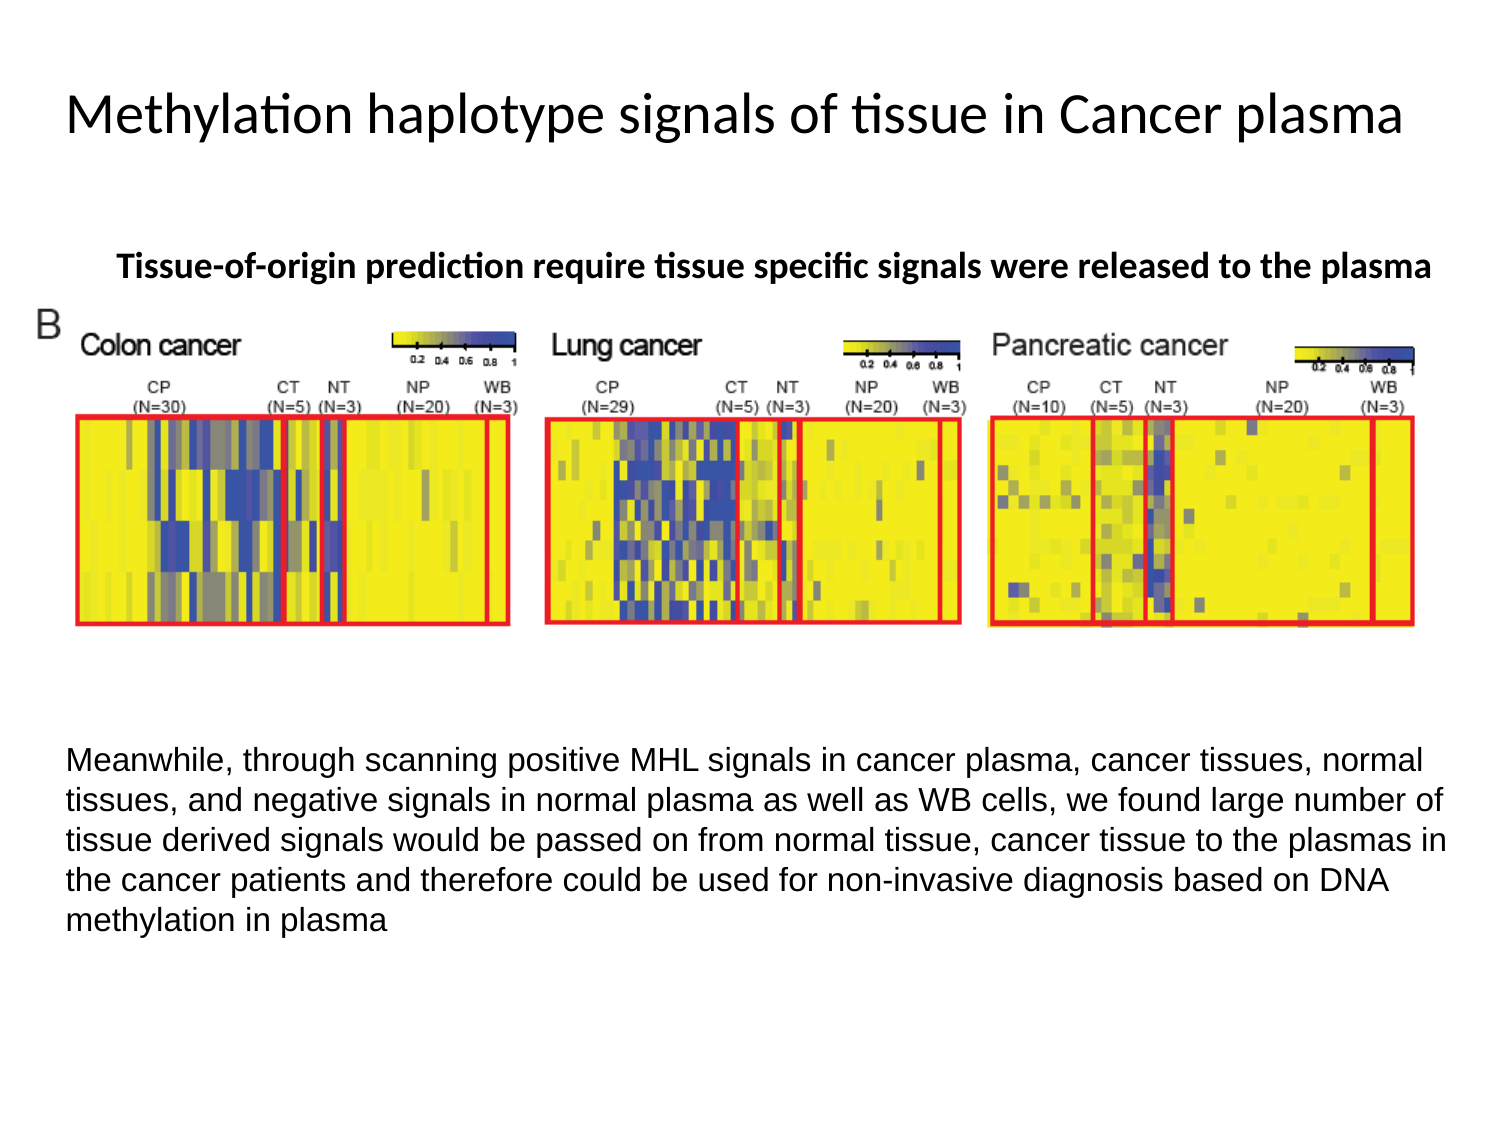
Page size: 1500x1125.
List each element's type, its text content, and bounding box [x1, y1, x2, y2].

text_box Meanwhile, through scanning positive MHL signals in cancer plasma, cancer tissues, normal tissues, and negative signals in normal plasma as well as WB cells, we found large number of tissue derived signals would be passed on from normal tissue, cancer tissue to the plasmas in the cancer patients and therefore could be used for non-invasive diagnosis based on DNA methylation in plasma [50, 731, 1500, 946]
picture [10, 294, 1500, 658]
text_box Methylation haplotype signals of tissue in Cancer plasma [51, 67, 1500, 153]
text_box Tissue-of-origin prediction require tissue specific signals were released to the plasma [101, 233, 1449, 294]
